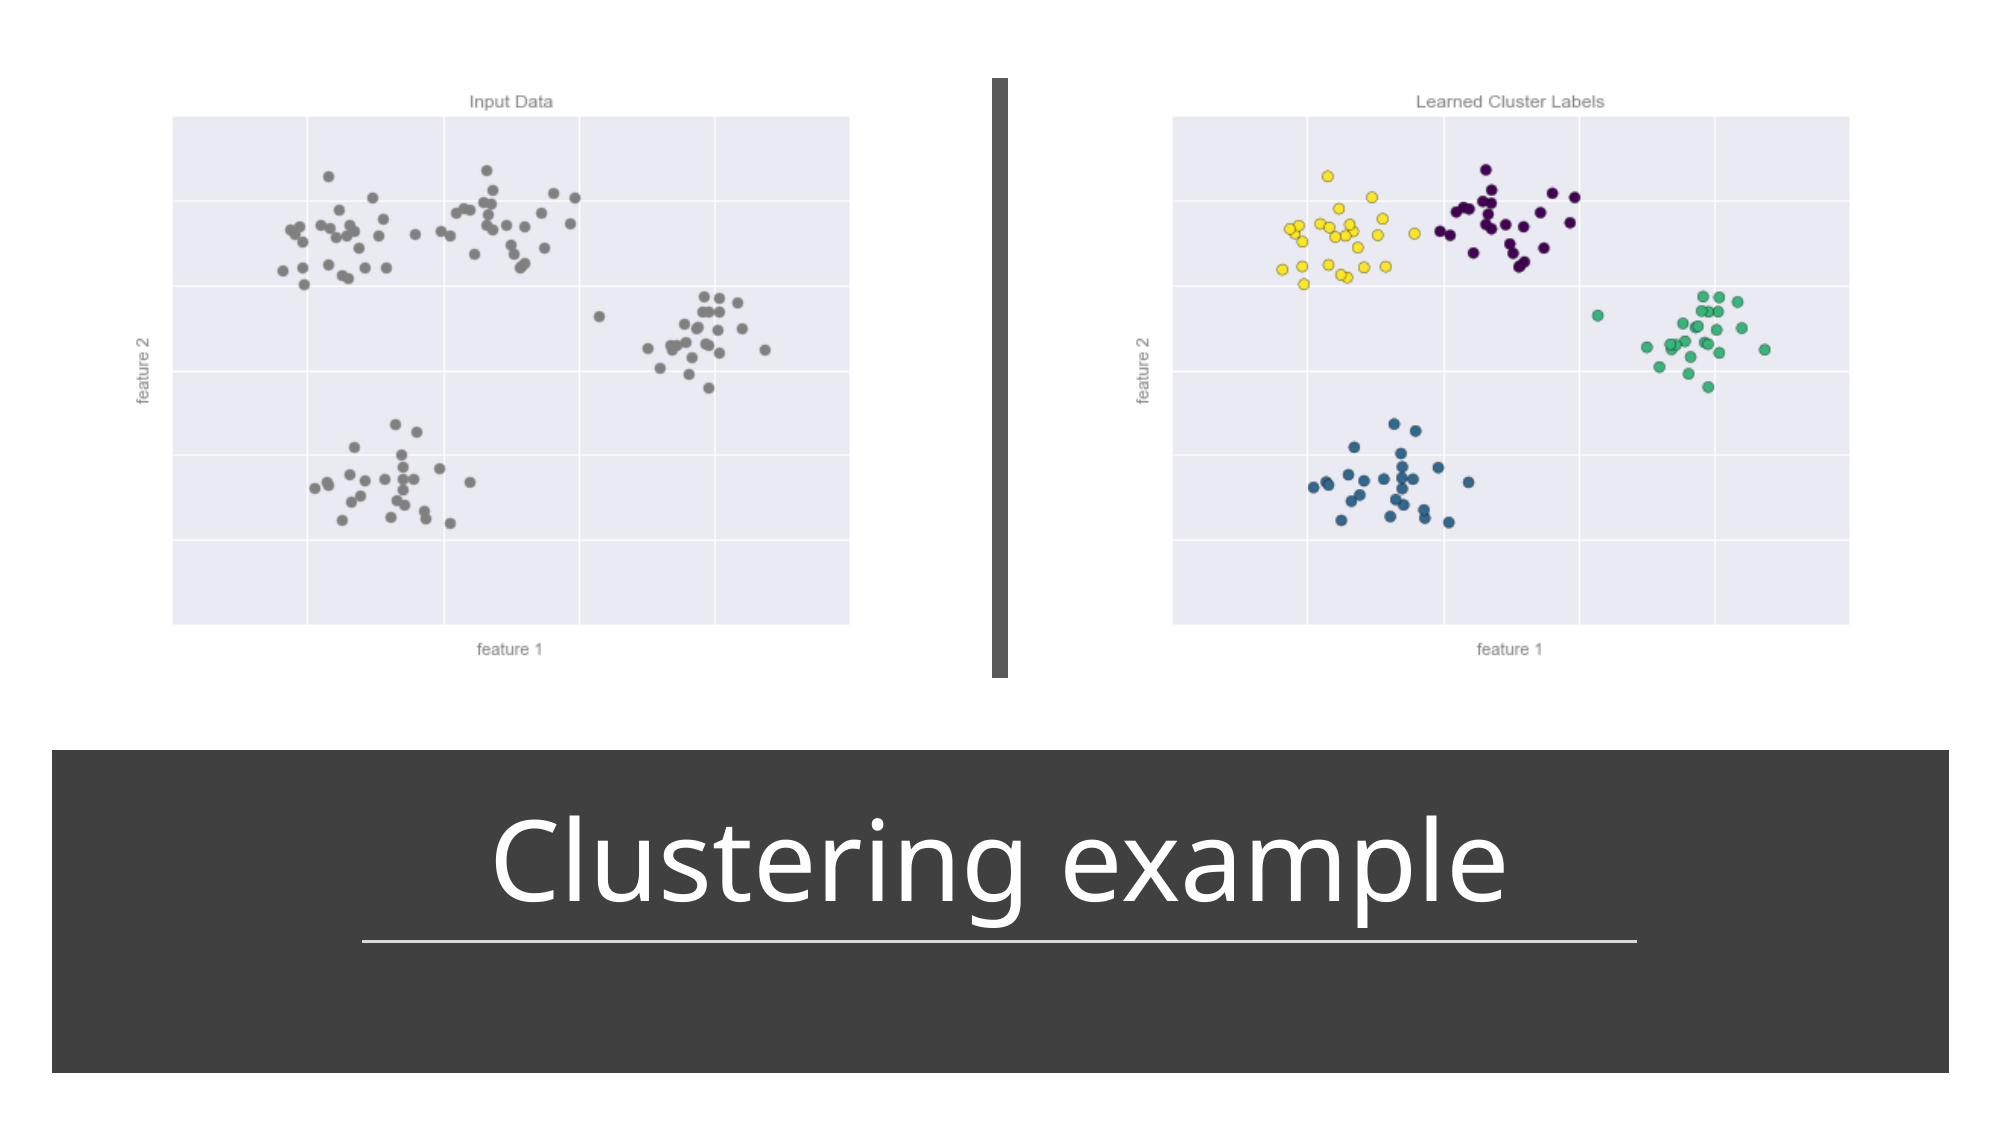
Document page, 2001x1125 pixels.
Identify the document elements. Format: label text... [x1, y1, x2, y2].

text_box [61, 759, 1939, 1064]
title Clustering example [86, 780, 1914, 933]
picture [62, 50, 938, 707]
picture [1062, 50, 1938, 707]
